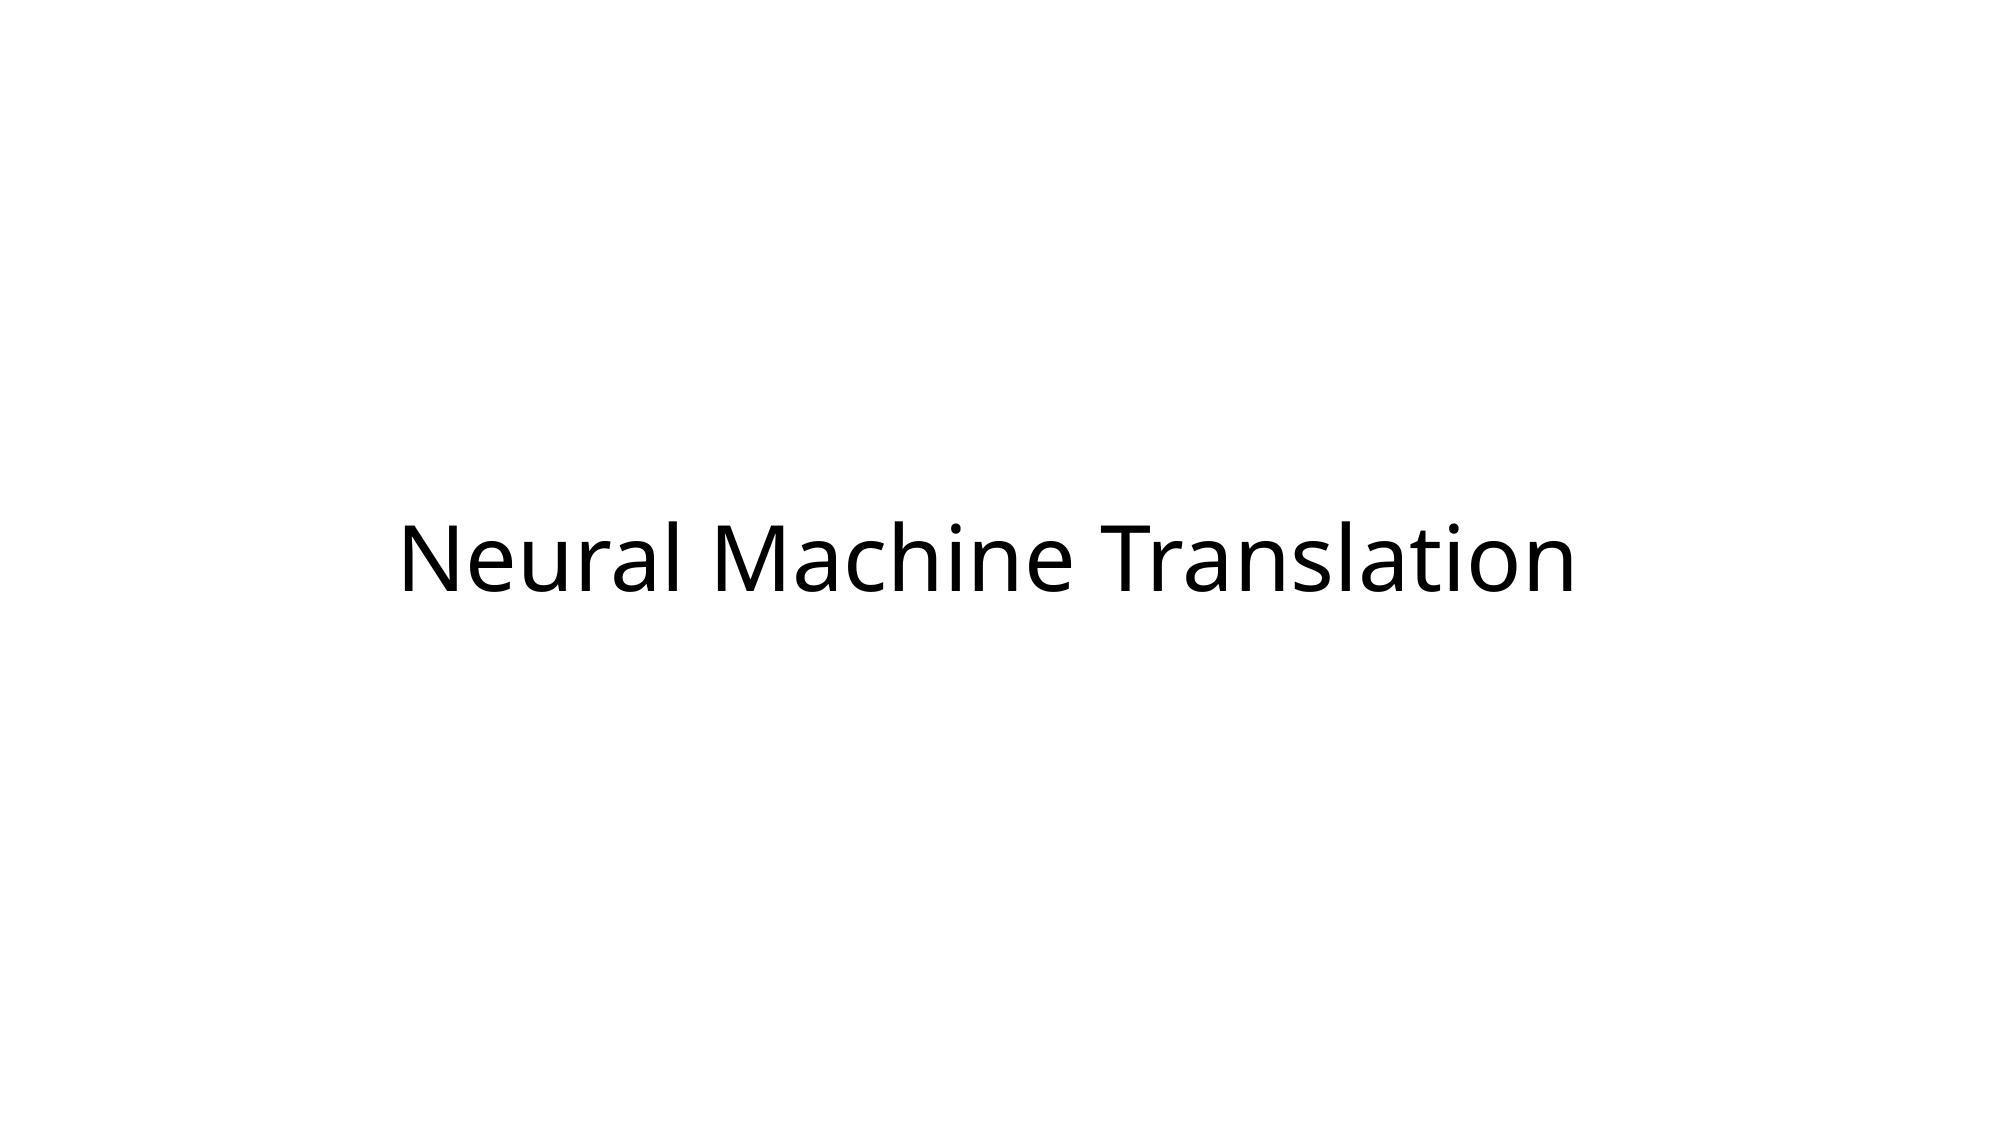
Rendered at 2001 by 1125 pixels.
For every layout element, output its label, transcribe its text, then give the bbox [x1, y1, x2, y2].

title Neural Machine Translation [137, 59, 1863, 1065]
